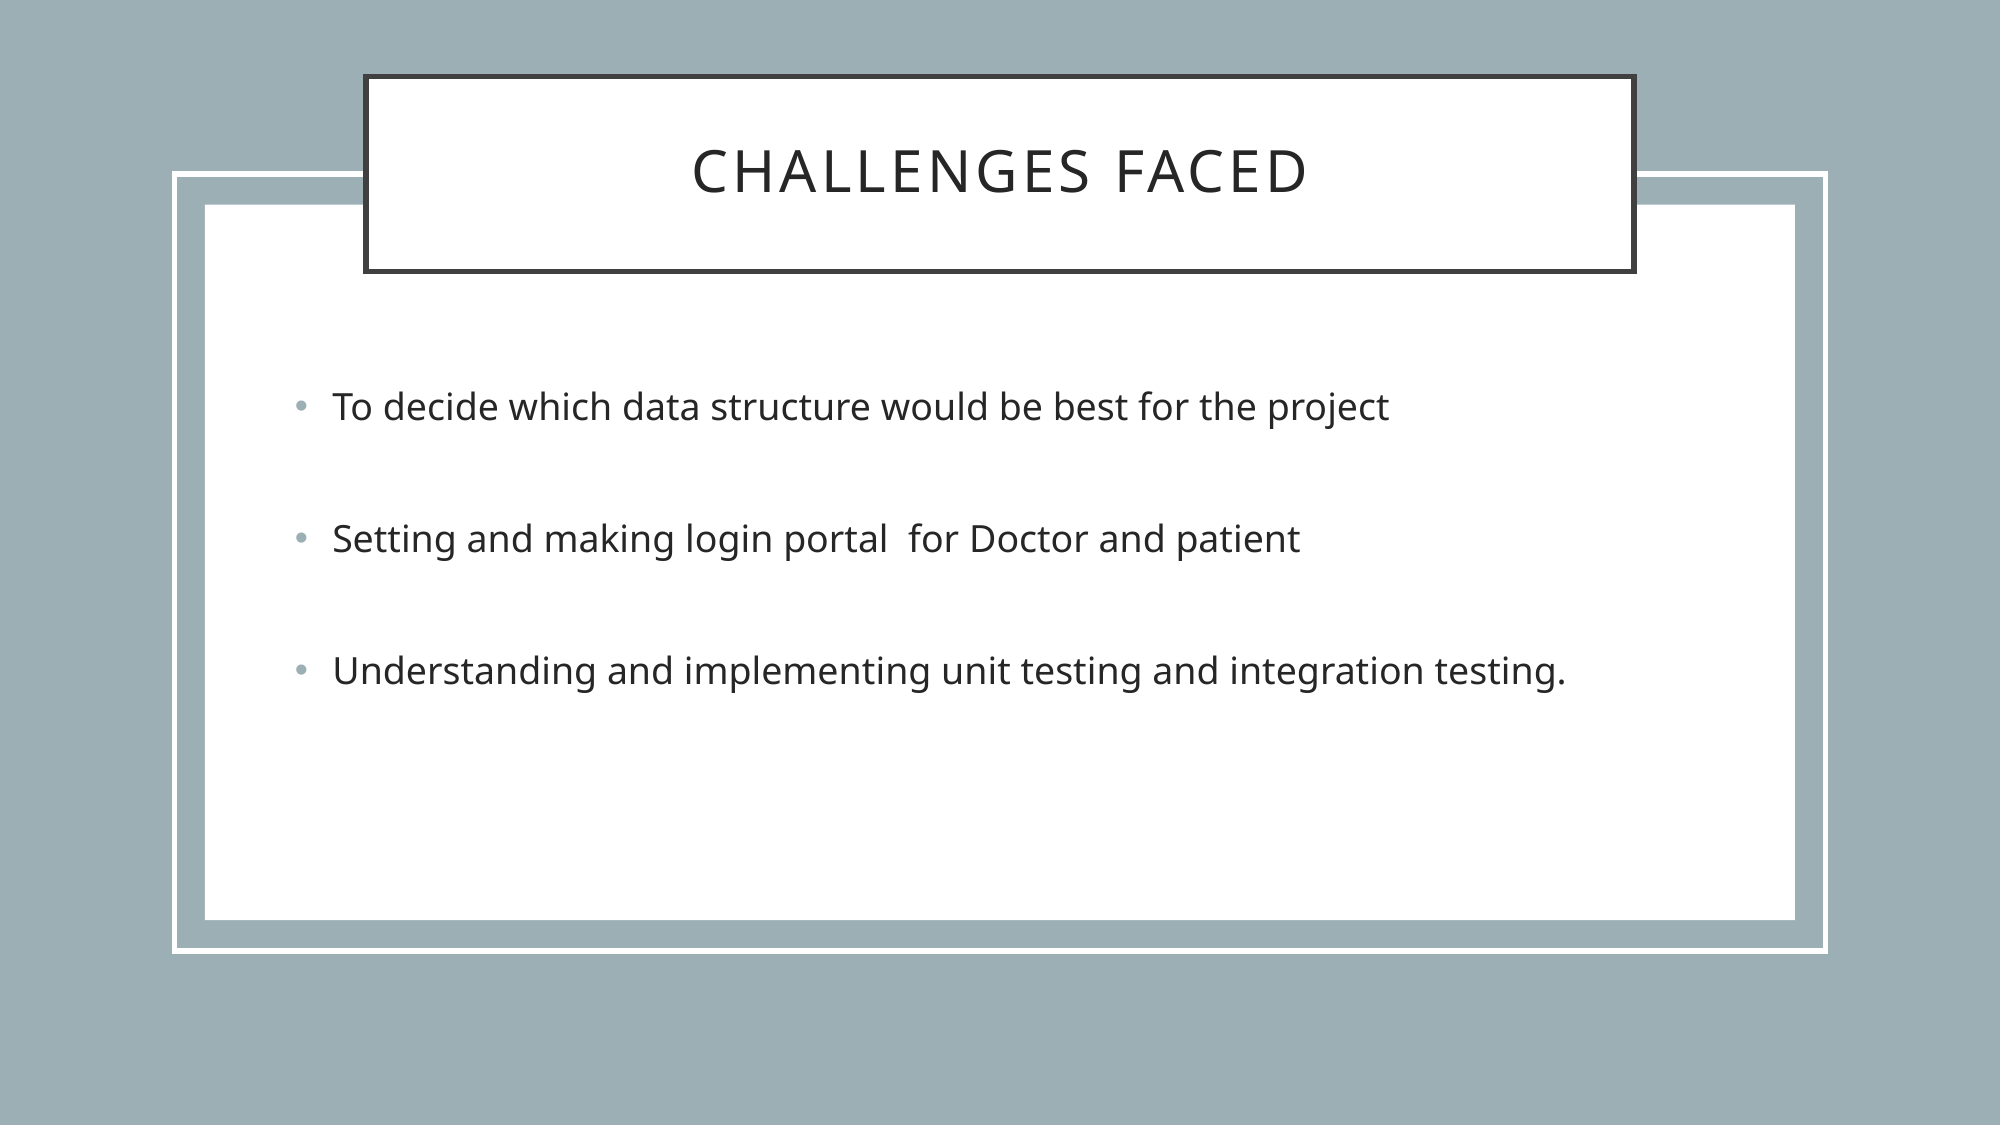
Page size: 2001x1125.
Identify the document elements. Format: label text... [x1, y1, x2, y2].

title Challenges faced [363, 74, 1637, 274]
list To decide which data structure would be best for the project Setting and making login portal for Doctor and patient Understanding and implementing unit testing and integration testing. [279, 375, 1721, 849]
text_box [173, 173, 1827, 952]
text_box [0, 0, 2000, 1125]
